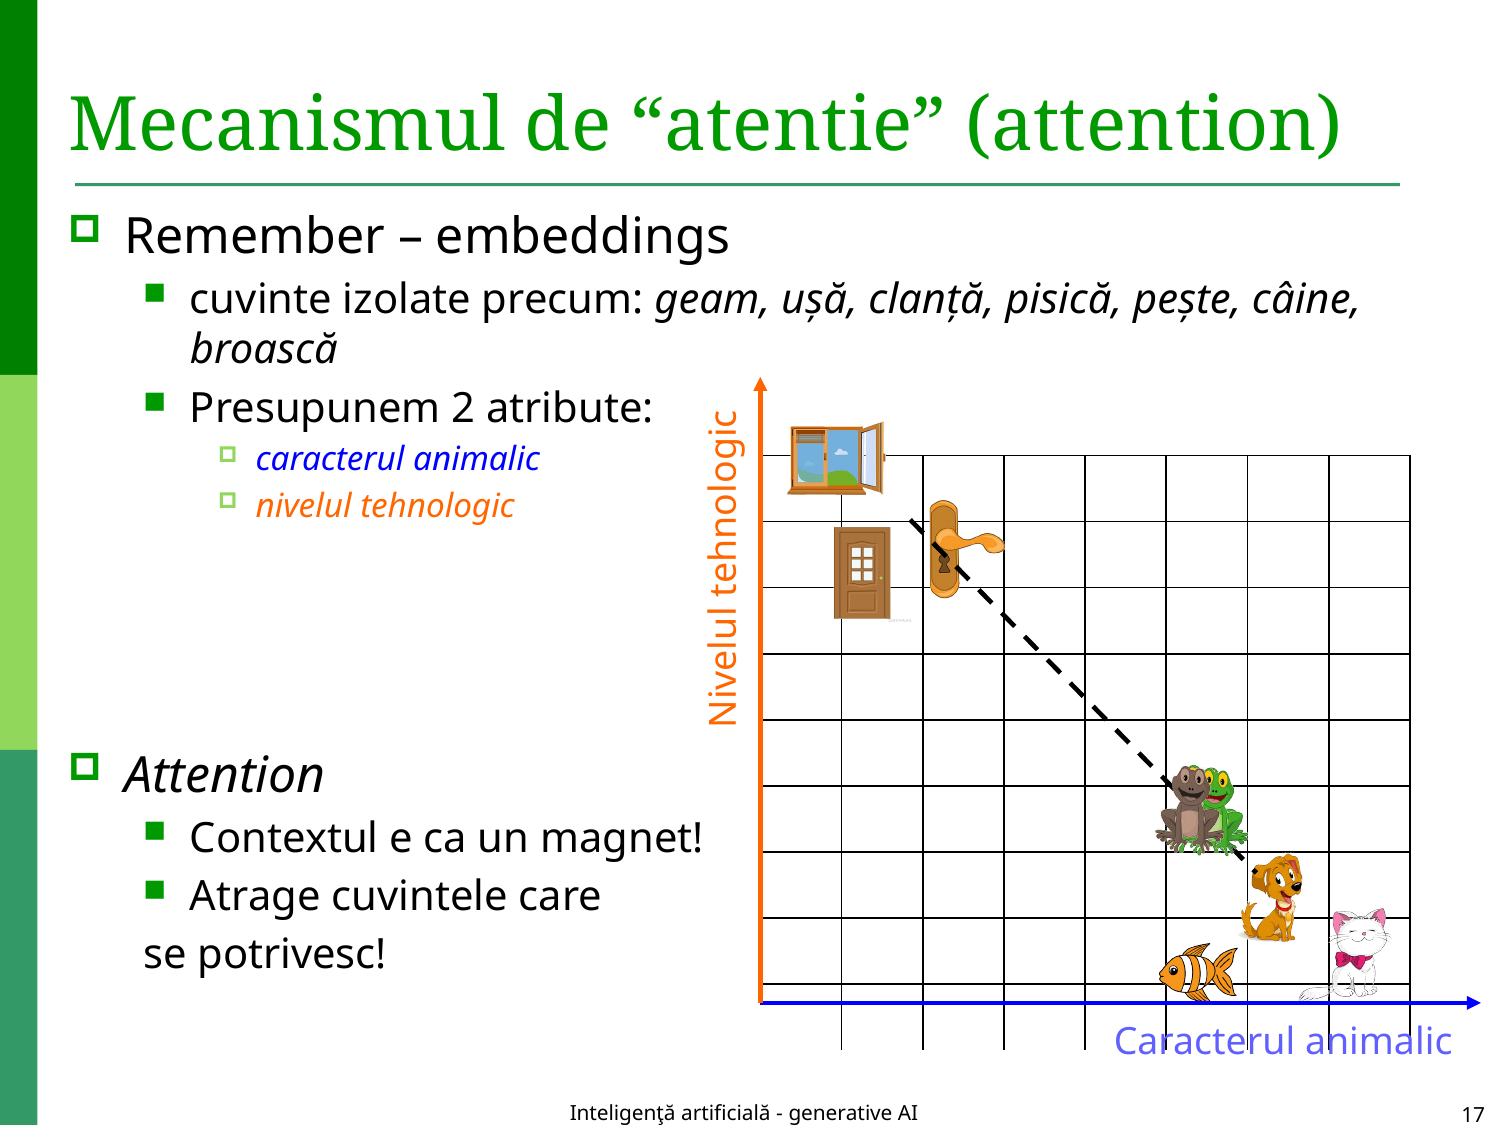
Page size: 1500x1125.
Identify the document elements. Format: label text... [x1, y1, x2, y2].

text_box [690, 354, 1500, 1071]
slide_number 17 [1149, 1093, 1500, 1125]
footer Inteligenţă artificială - generative AI [229, 1091, 1259, 1125]
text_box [1147, 756, 1254, 864]
title Mecanismul de “atentie” (attention) [53, 19, 1471, 173]
list Remember – embeddings cuvinte izolate precum: geam, ușă, clanță, pisică, pește, câine, broască Presupunem 2 atribute: caracterul animalic nivelul tehnologic Attention Contextul e ca un magnet! Atrage cuvintele care se potrivesc! [53, 196, 1471, 1094]
